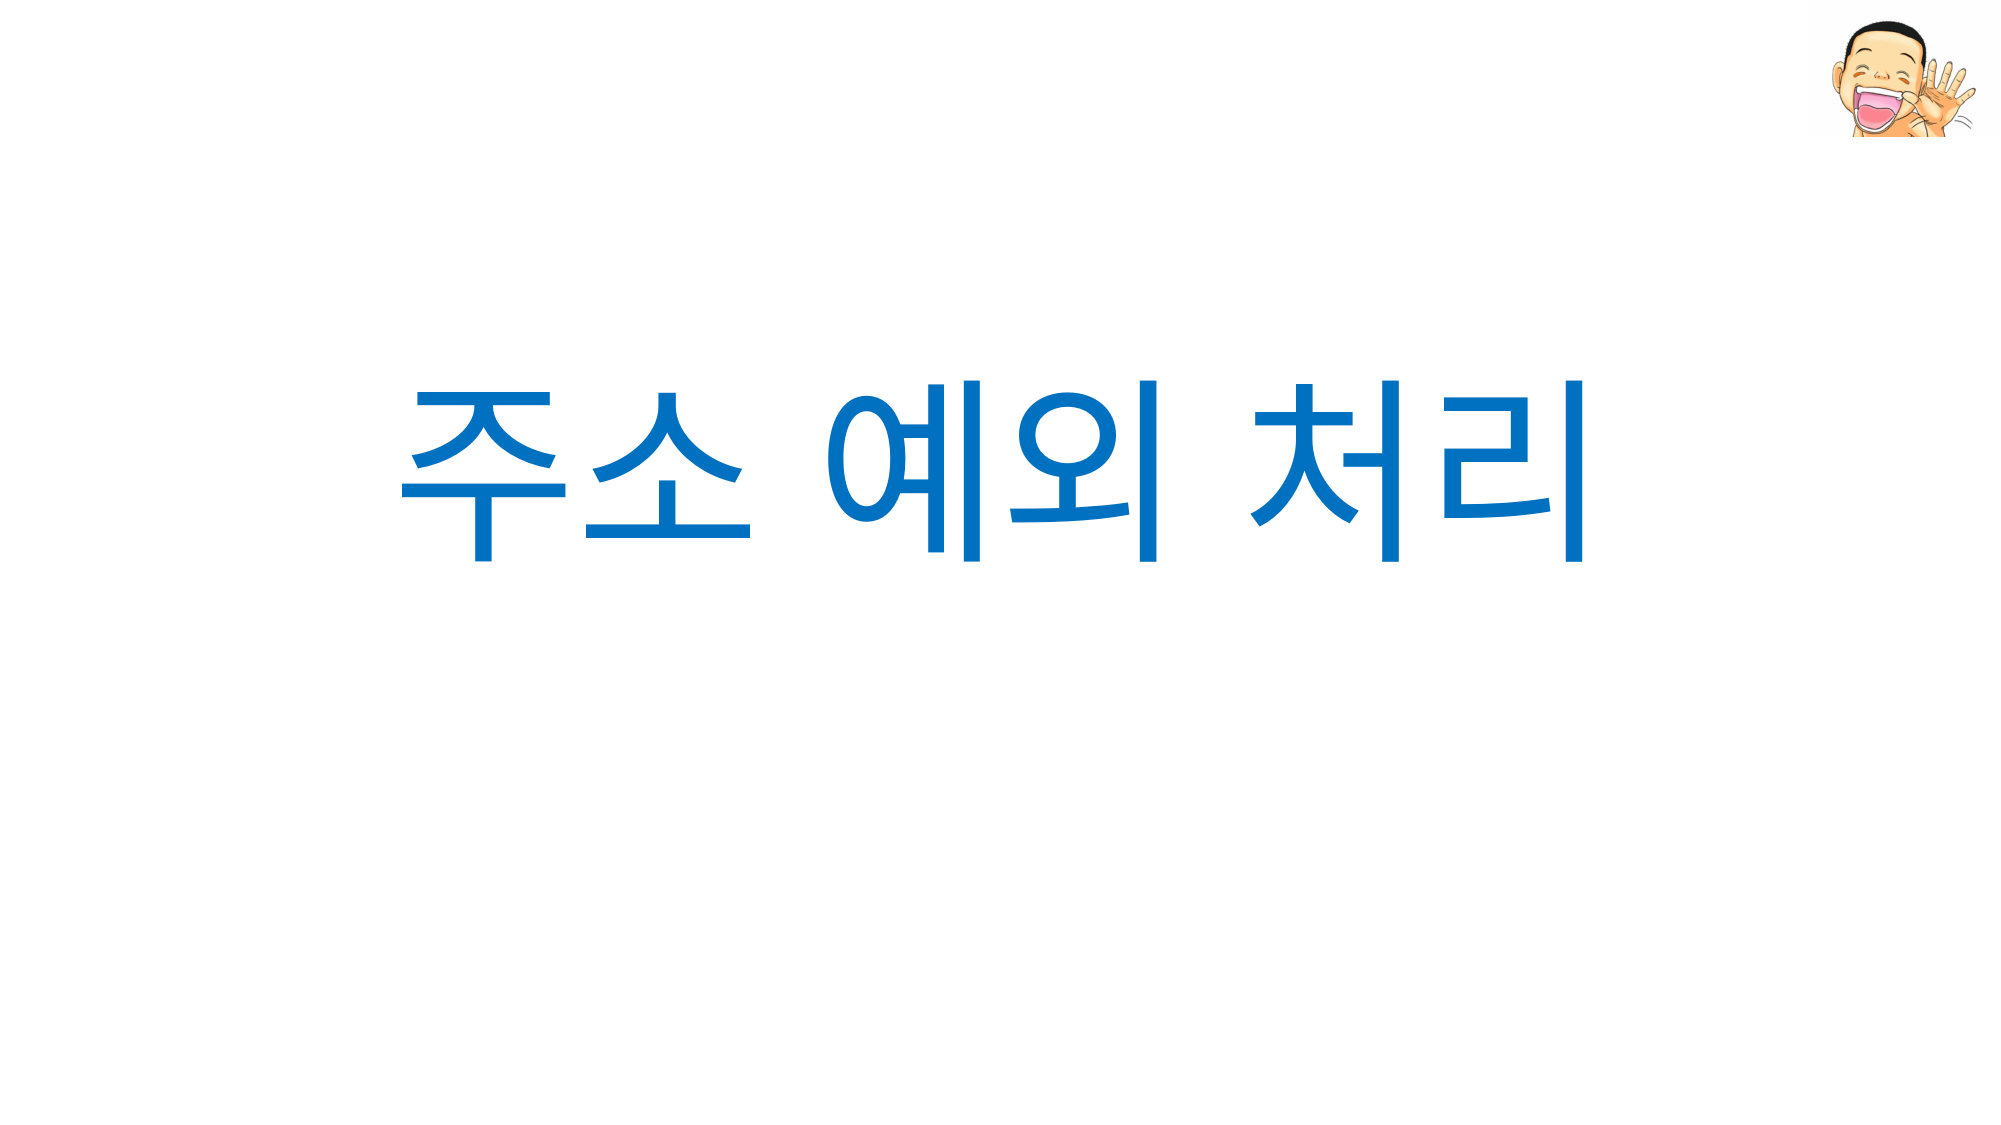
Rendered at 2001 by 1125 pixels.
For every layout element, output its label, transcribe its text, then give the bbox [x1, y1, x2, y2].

picture [1808, 0, 2000, 137]
text_box 주소 예외 처리 [0, 218, 2000, 594]
